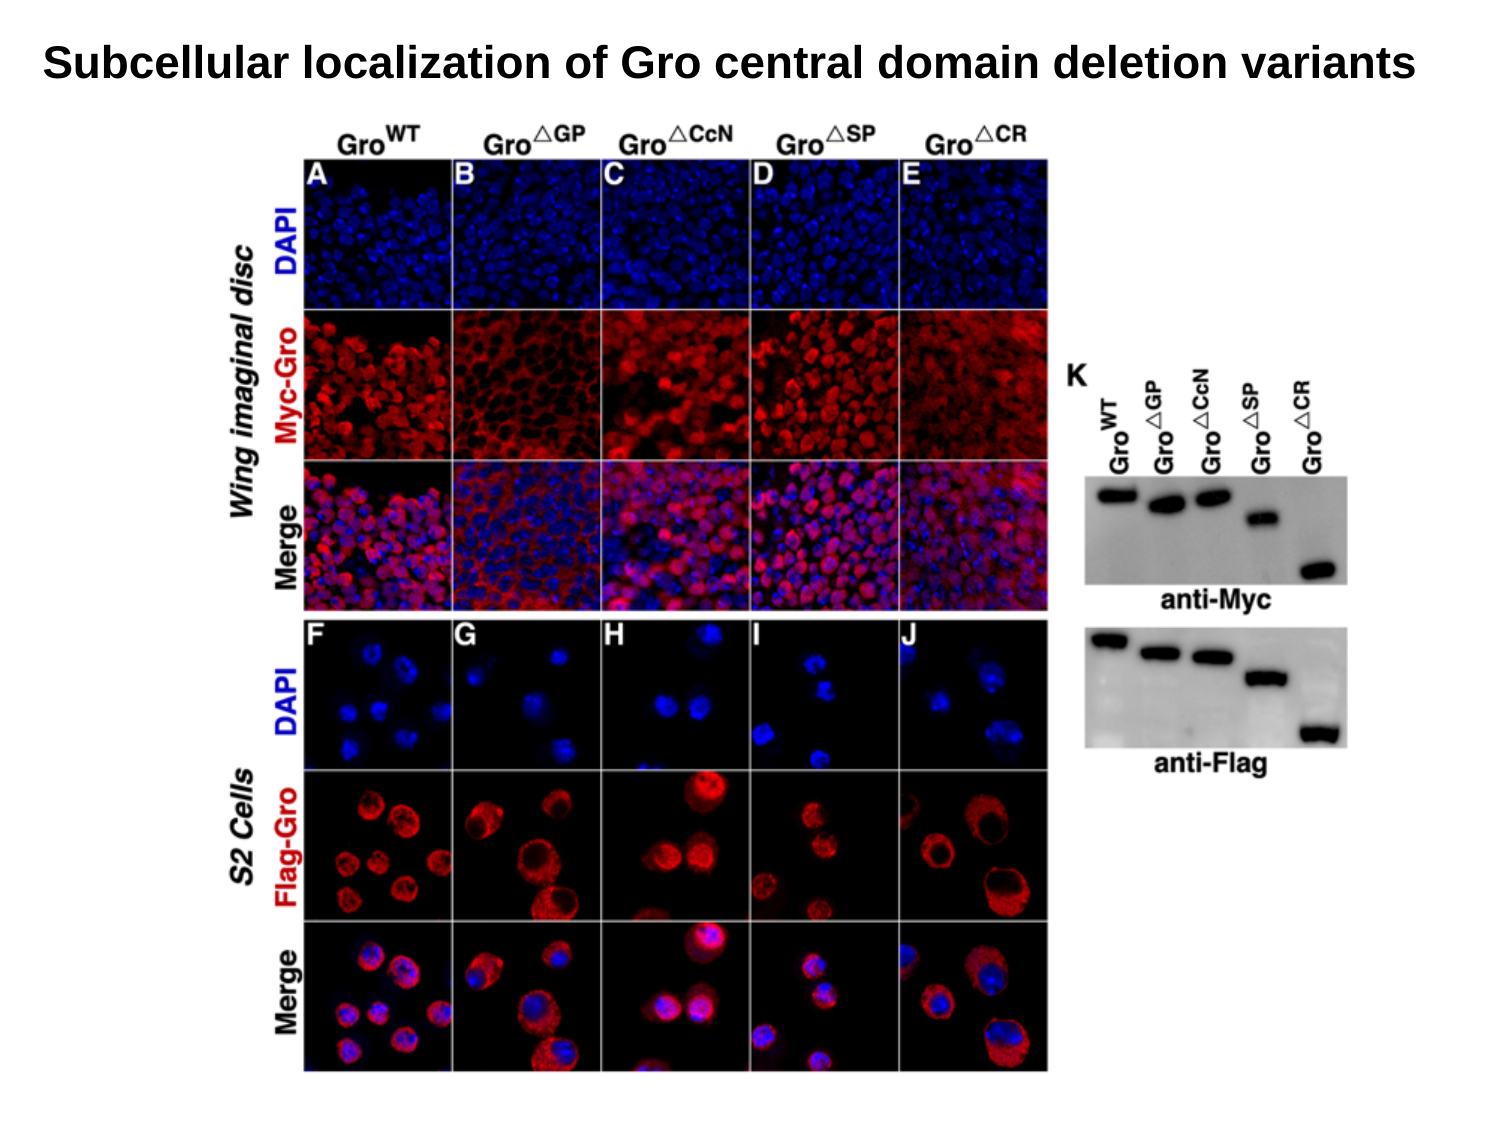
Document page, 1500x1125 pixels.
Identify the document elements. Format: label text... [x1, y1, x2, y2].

title Subcellular localization of Gro central domain deletion variants [0, 16, 1500, 105]
picture [187, 103, 1369, 1103]
